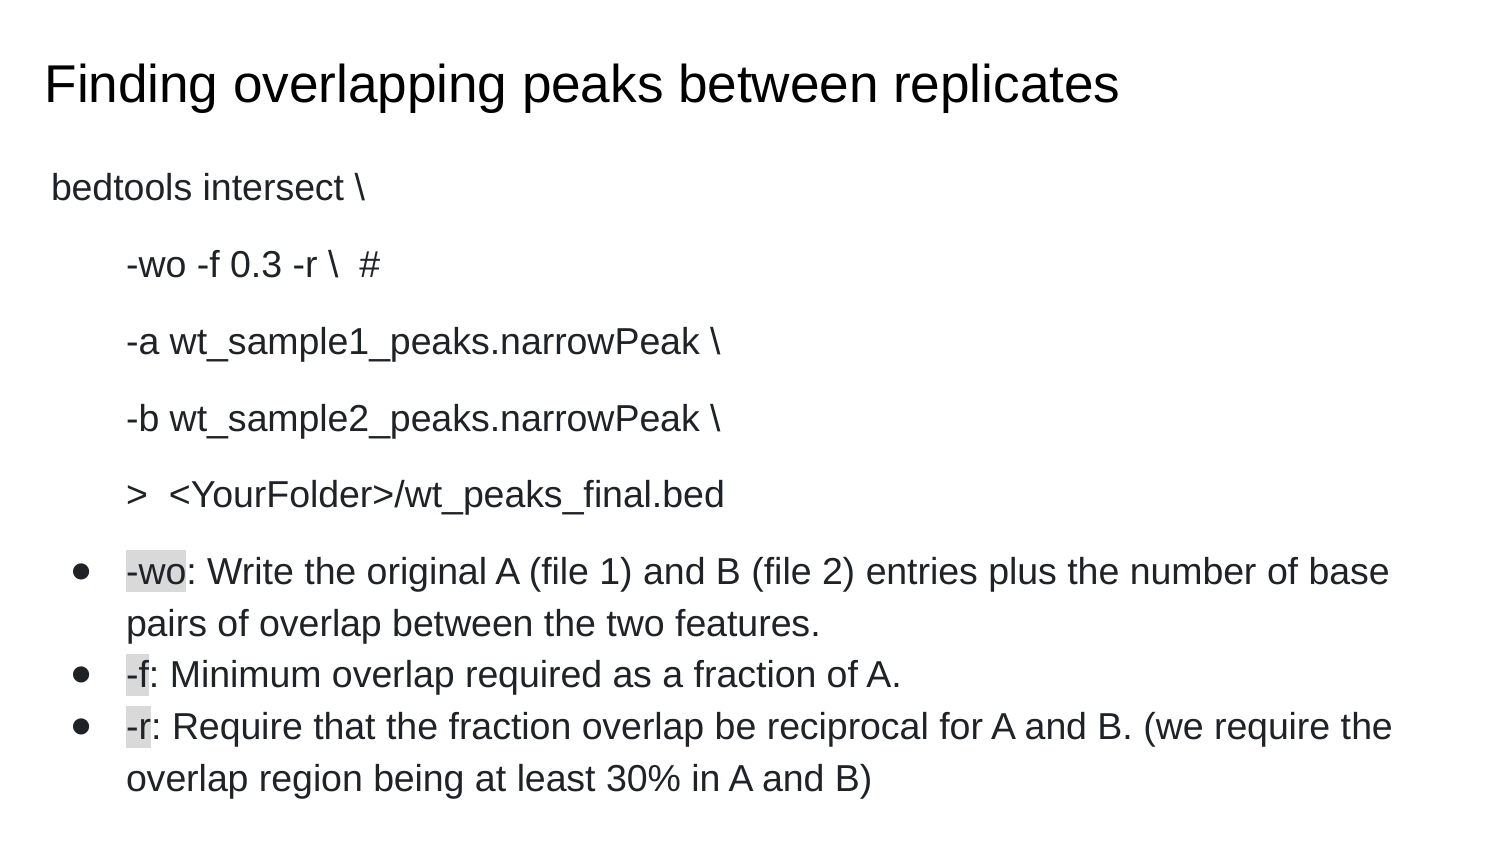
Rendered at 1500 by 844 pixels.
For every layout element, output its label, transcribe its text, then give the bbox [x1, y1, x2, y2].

title Finding overlapping peaks between replicates [29, 34, 1428, 129]
list bedtools intersect \ -wo -f 0.3 -r \ # -a wt_sample1_peaks.narrowPeak \ -b wt_sample2_peaks.narrowPeak \ > <YourFolder>/wt_peaks_final.bed -wo: Write the original A (file 1) and B (file 2) entries plus the number of base pairs of overlap between the two features. -f: Minimum overlap required as a fraction of A. -r: Require that the fraction overlap be reciprocal for A and B. (we require the overlap region being at least 30% in A and B) [36, 141, 1434, 703]
